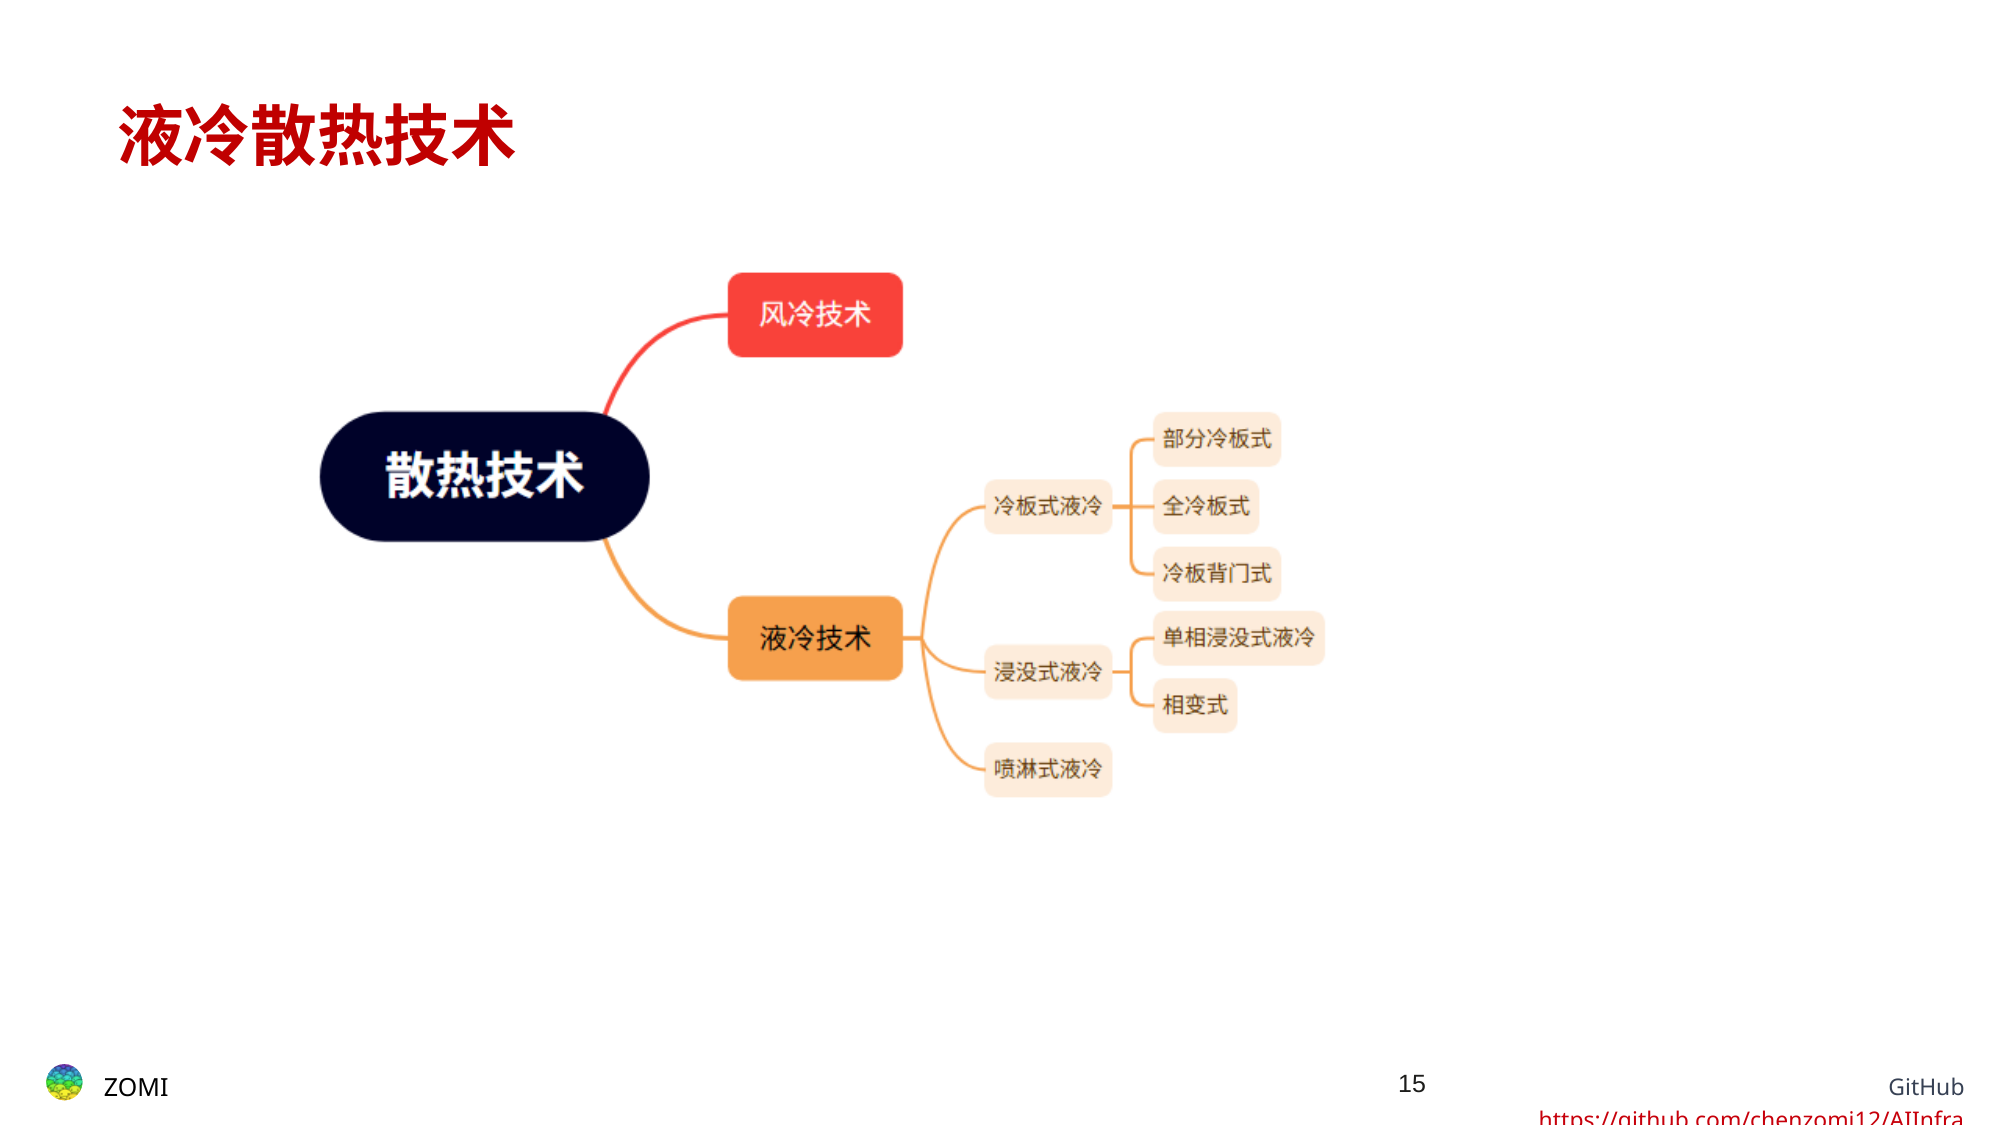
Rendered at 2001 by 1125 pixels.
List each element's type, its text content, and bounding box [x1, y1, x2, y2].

picture [302, 262, 1355, 832]
title 液冷散热技术 [102, 85, 1901, 183]
picture [47, 1065, 82, 1100]
